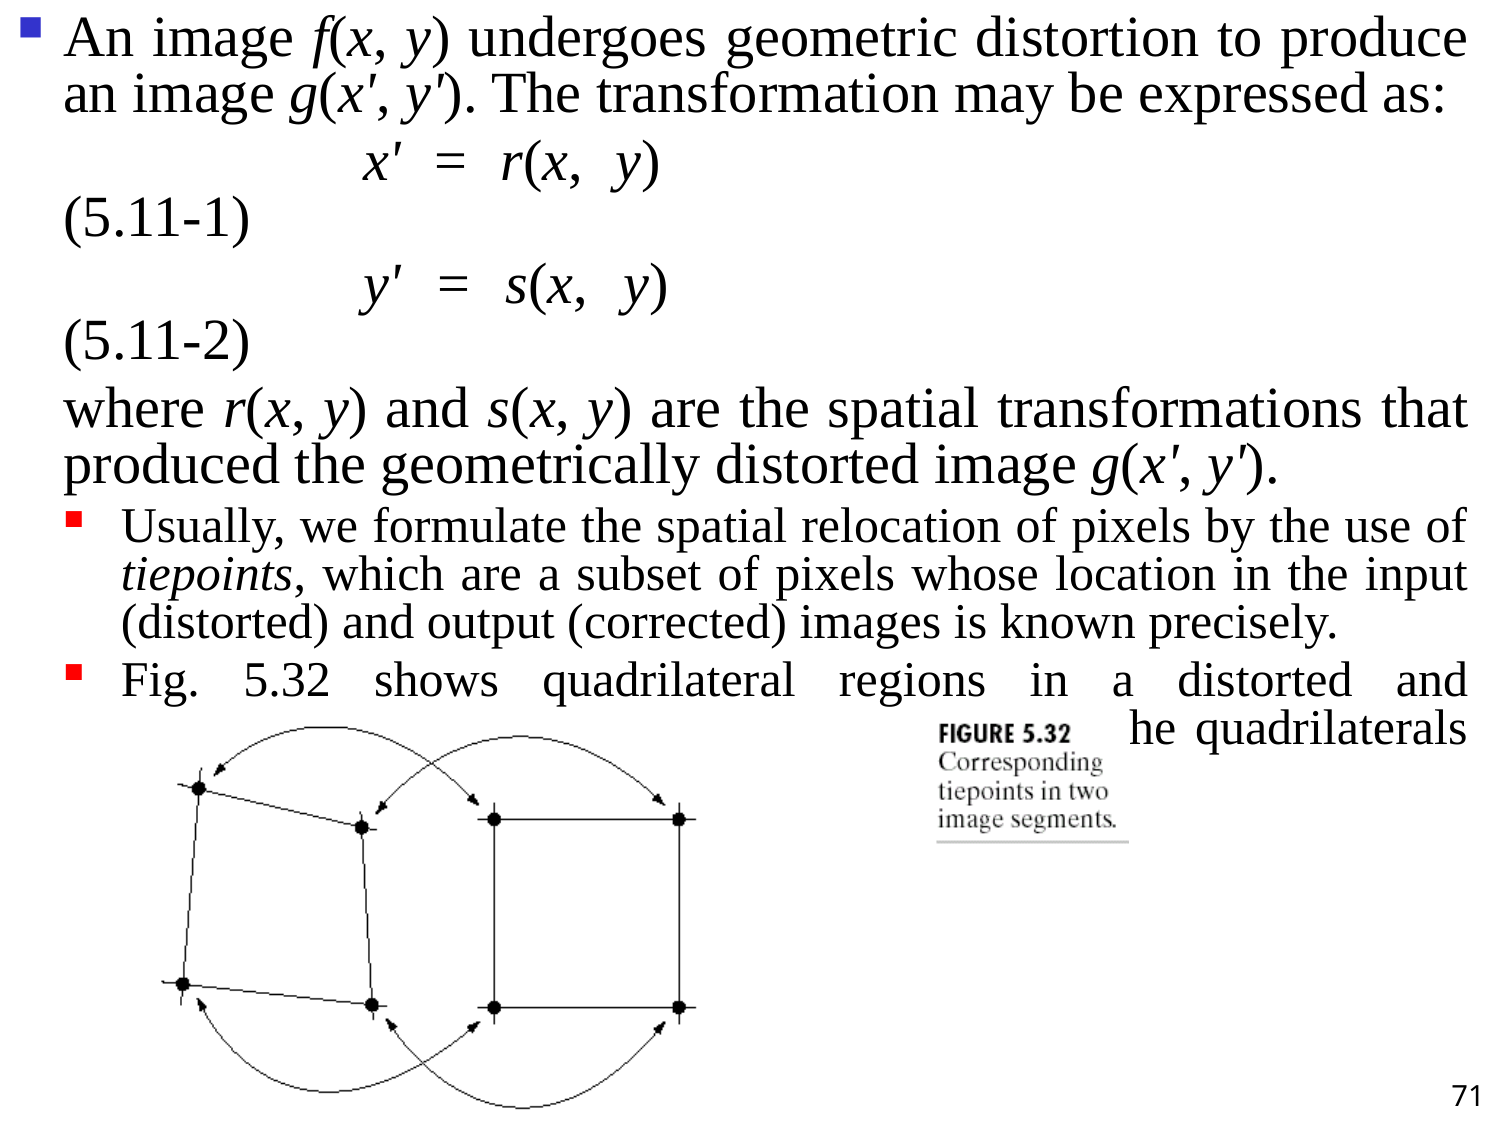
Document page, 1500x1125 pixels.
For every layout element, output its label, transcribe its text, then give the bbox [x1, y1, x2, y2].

picture [111, 708, 1129, 1118]
slide_number 71 [1234, 1082, 1500, 1125]
list An image f(x, y) undergoes geometric distortion to produce an image g(x', y'). The transformation may be expressed as: x' = r(x, y) (5.11-1) y' = s(x, y) (5.11-2) where r(x, y) and s(x, y) are the spatial transformations that produced the geometrically distorted image g(x', y'). Usually, we formulate the spatial relocation of pixels by the use of tiepoints, which are a subset of pixels whose location in the input (distorted) and output (corrected) images is known precisely. Fig. 5.32 shows quadrilateral regions in a distorted and corresponding corrected image. The vertices of the quadrilaterals are corresponding tiepoints. [17, 11, 1469, 1094]
